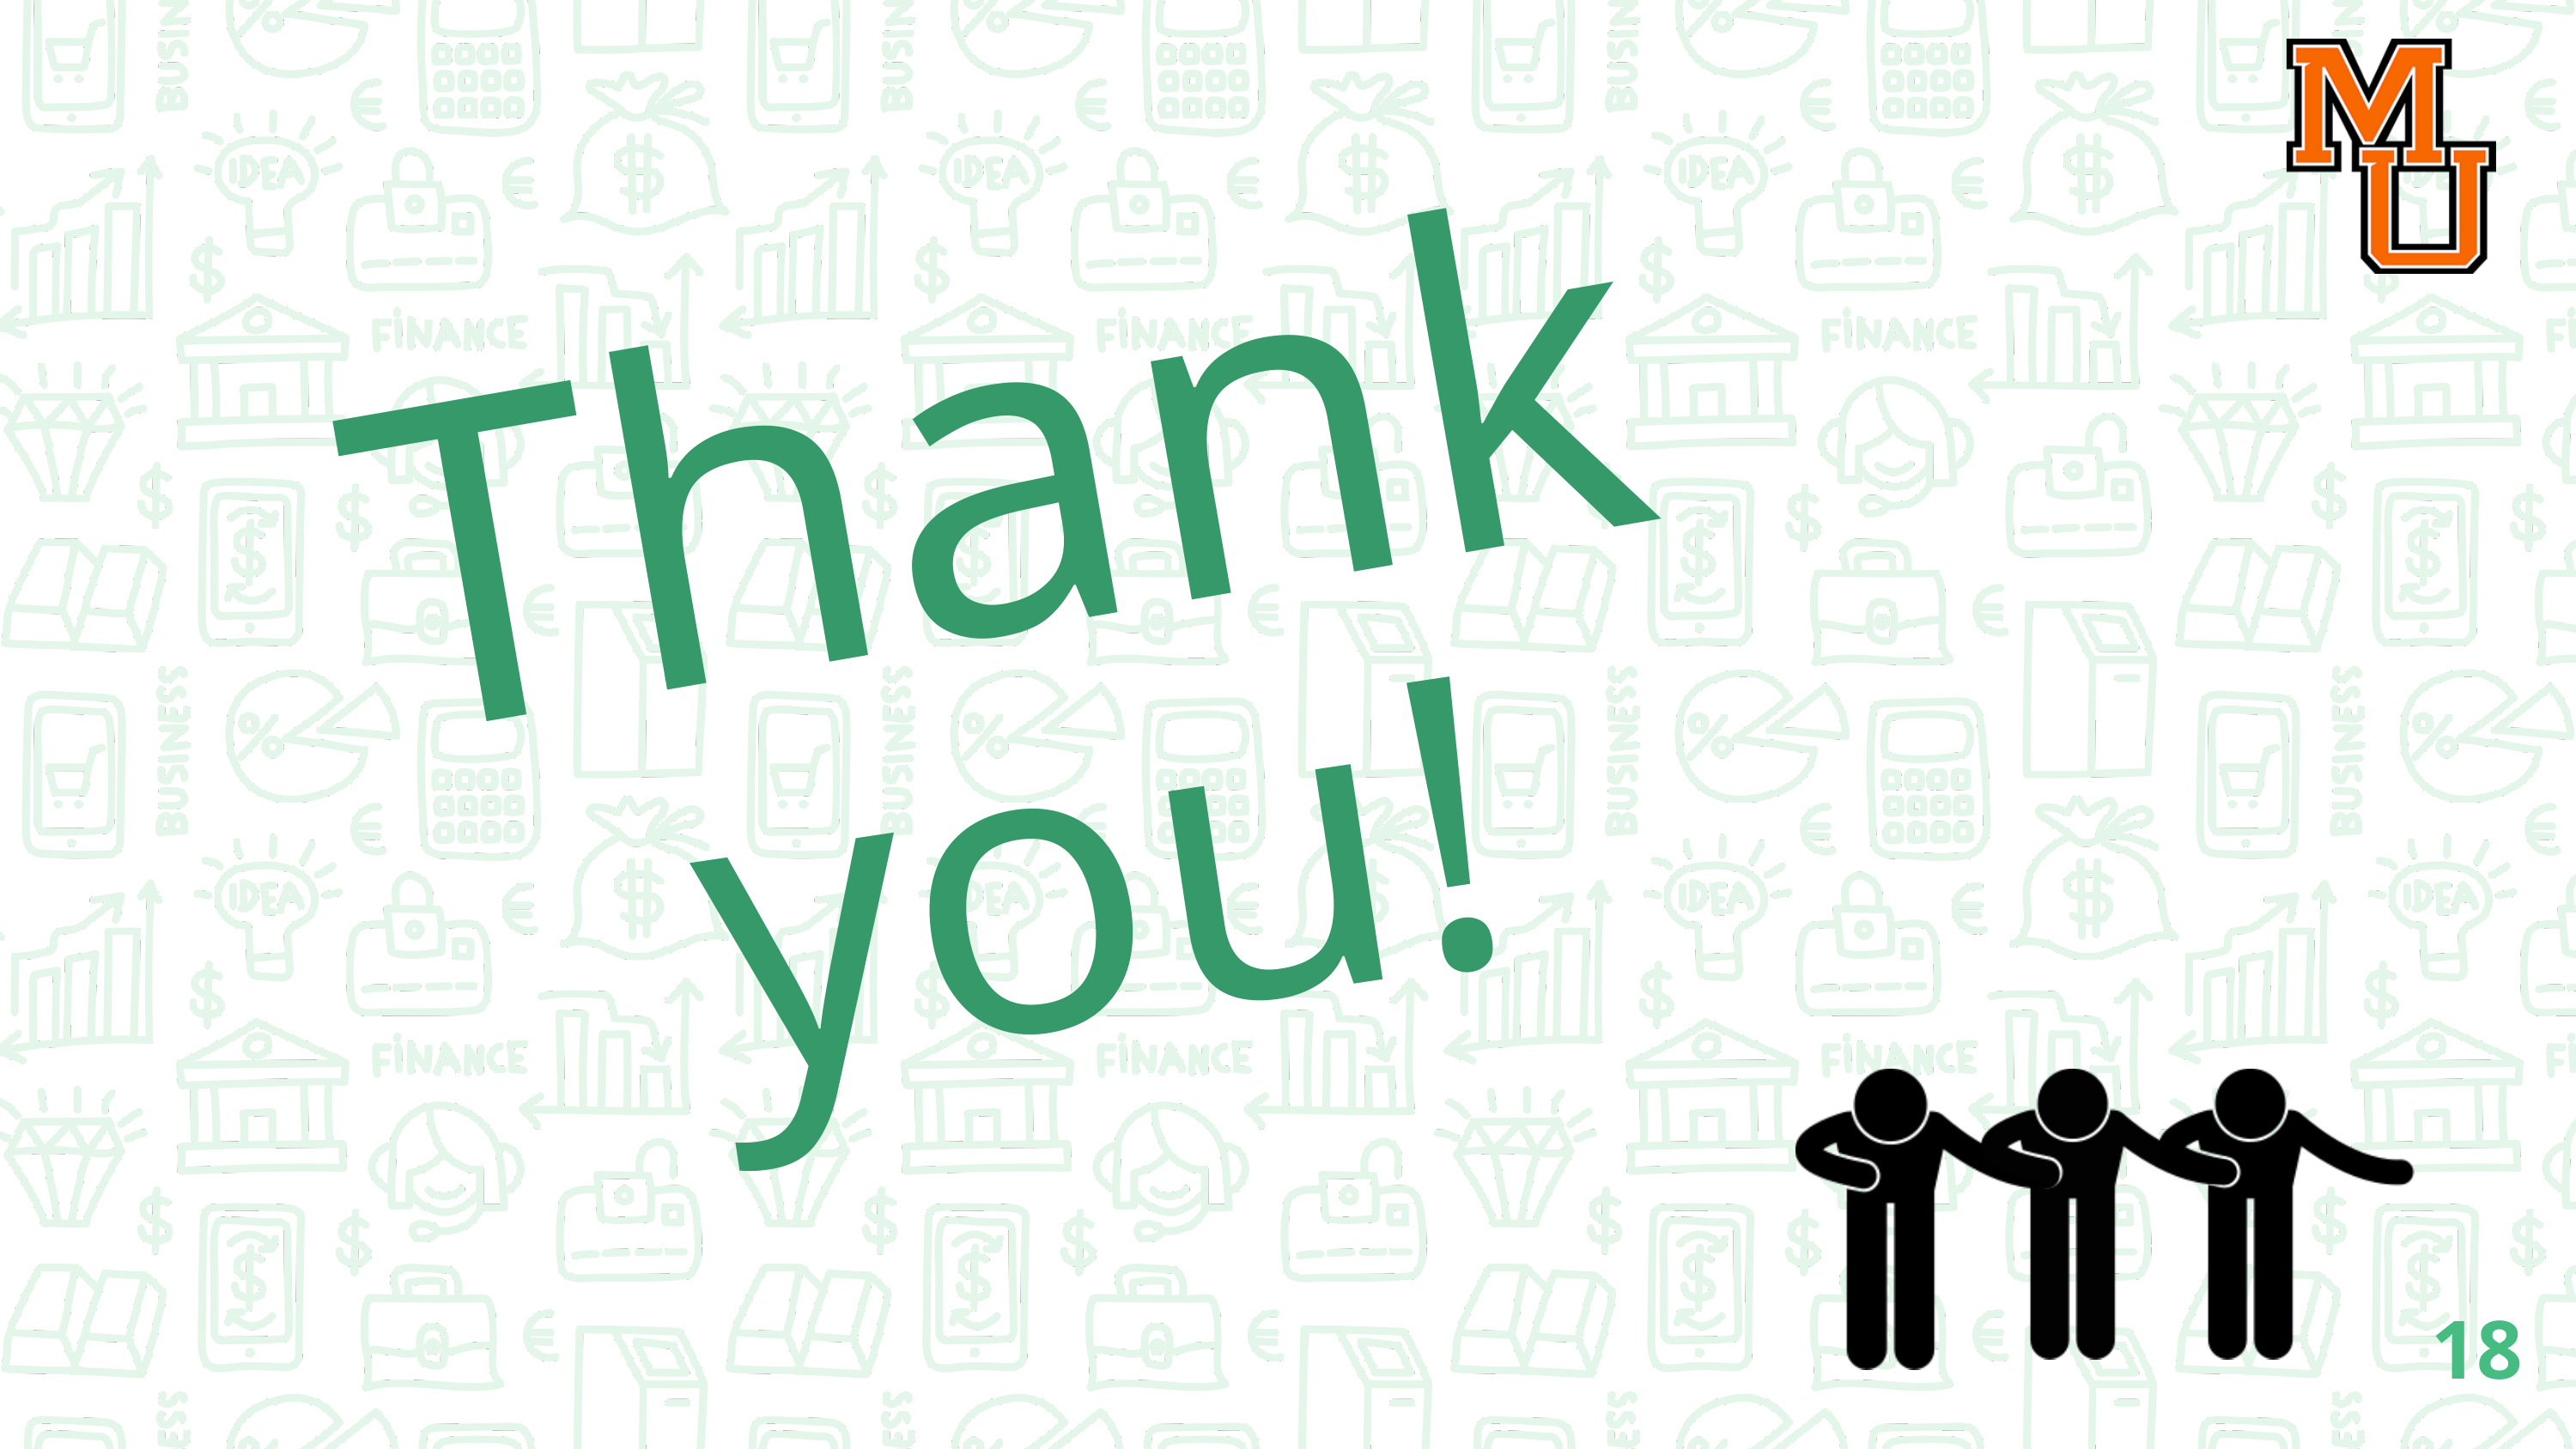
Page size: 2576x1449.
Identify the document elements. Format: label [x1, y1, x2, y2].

text_box [156, 83, 1871, 1244]
text_box [0, 0, 2576, 1449]
